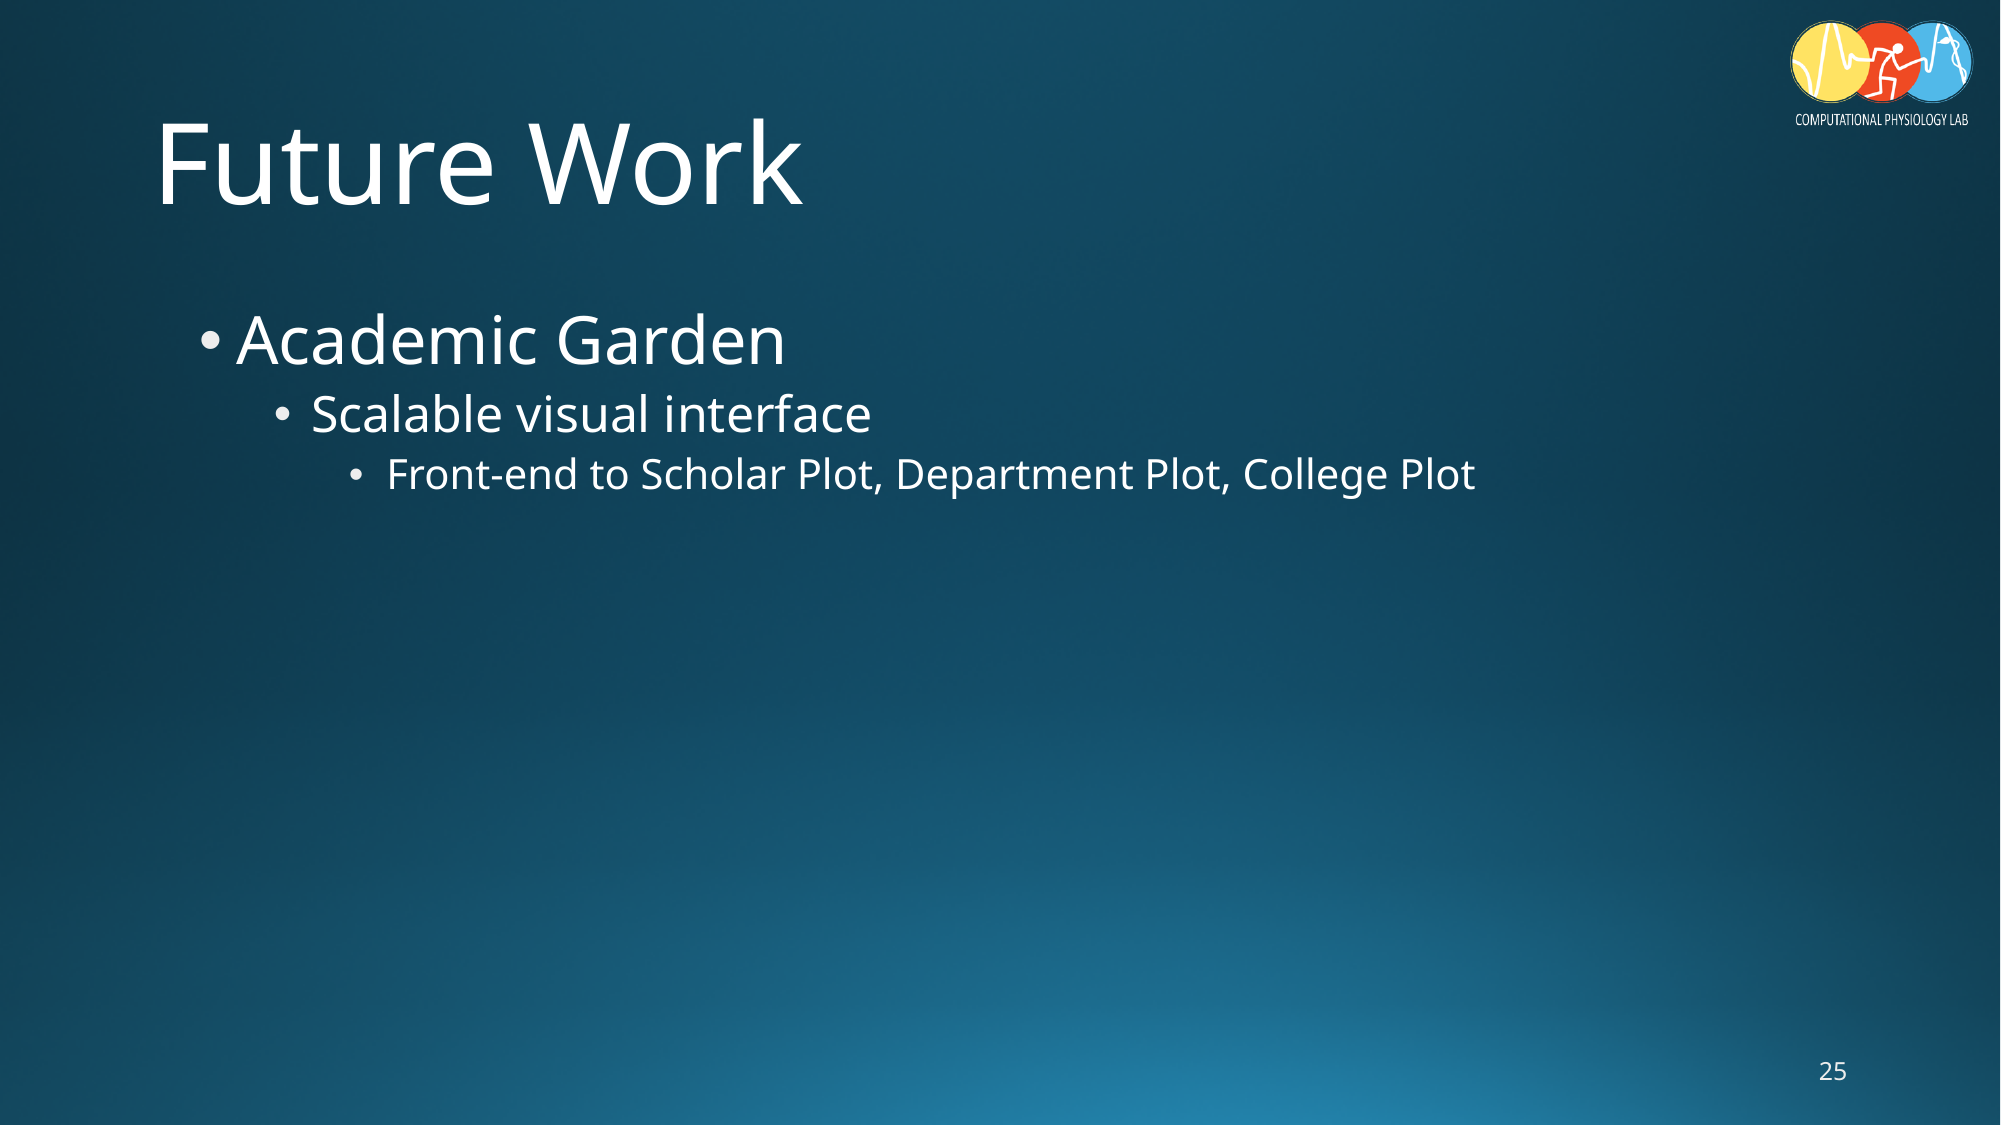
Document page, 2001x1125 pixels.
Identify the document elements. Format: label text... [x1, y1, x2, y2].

list Academic Garden Scalable visual interface Front-end to Scholar Plot, Department Plot, College Plot [183, 299, 1598, 1014]
picture [0, 0, 2001, 1125]
slide_number 25 [1412, 1042, 1863, 1103]
title Future Work [137, 59, 1863, 278]
